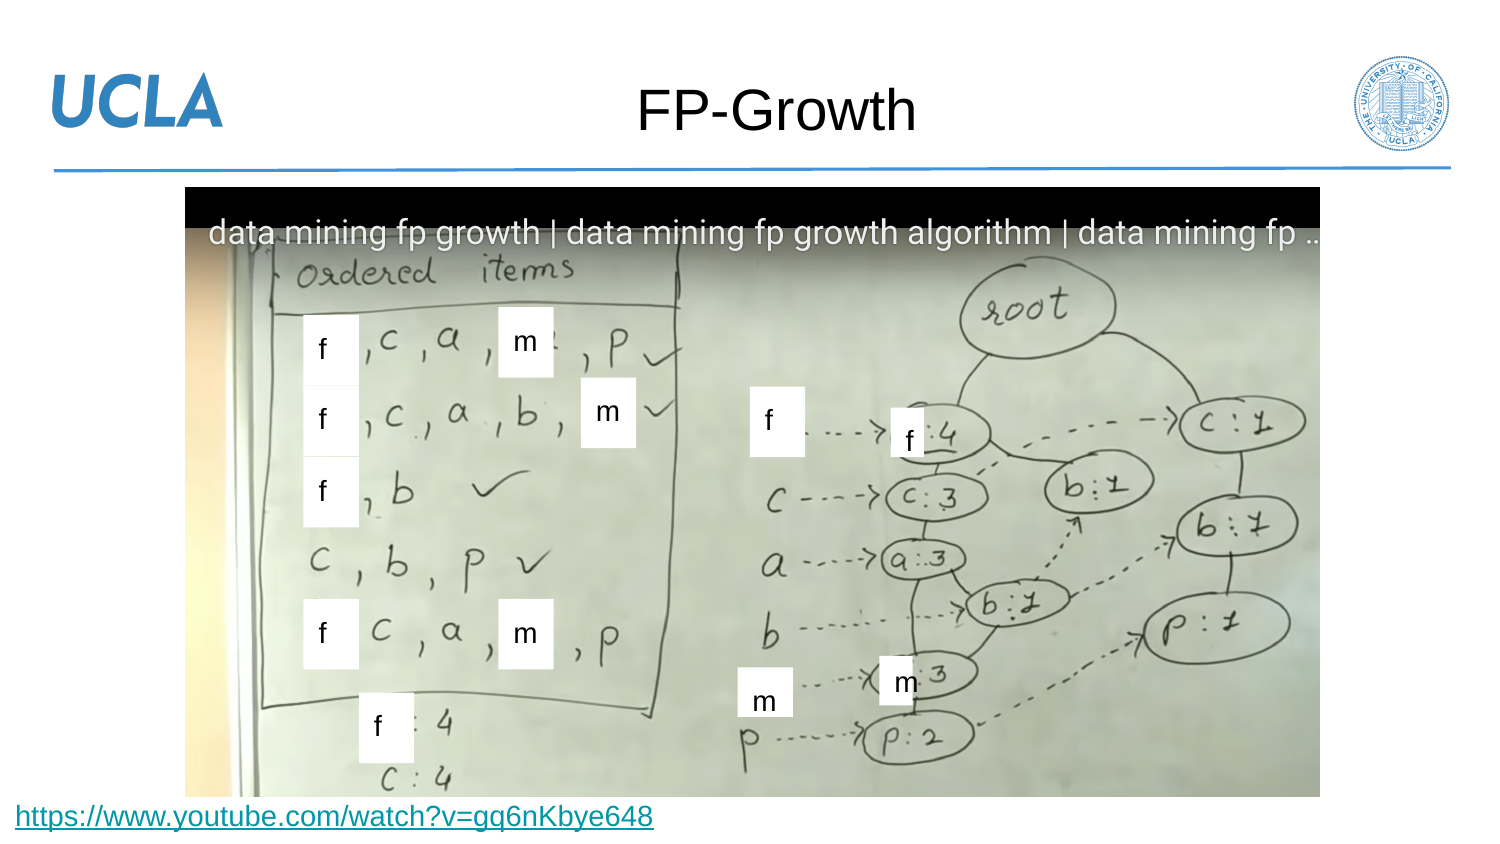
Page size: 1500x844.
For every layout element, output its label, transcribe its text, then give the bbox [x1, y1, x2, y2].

picture [50, 70, 224, 129]
picture [1354, 56, 1450, 152]
text_box https://www.youtube.com/watch?v=gq6nKbye648 [0, 786, 1500, 844]
picture [184, 187, 1321, 797]
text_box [53, 167, 1452, 171]
title FP-Growth [228, 56, 1327, 151]
